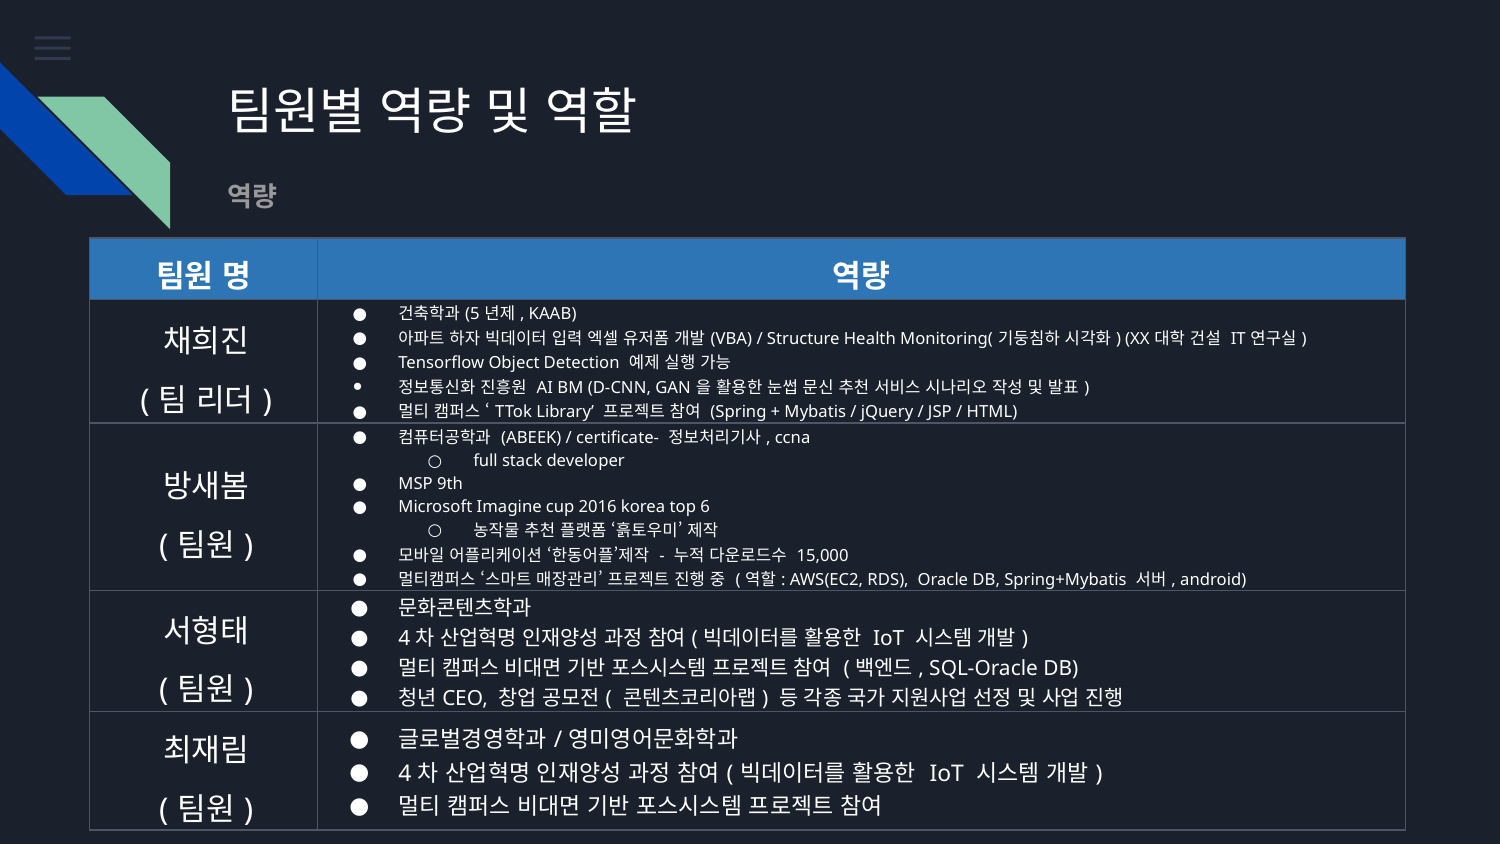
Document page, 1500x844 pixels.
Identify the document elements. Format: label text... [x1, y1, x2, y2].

subtitle 역량 [212, 159, 1368, 230]
table_cell 문화콘텐츠학과 4차 산업혁명 인재양성 과정 참여(빅데이터를 활용한 IoT 시스템 개발) 멀티 캠퍼스 비대면 기반 포스시스템 프로젝트 참여 (백엔드, SQL-Oracle DB) 청년CEO, 창업 공모전( 콘텐츠코리아랩) 등 각종 국가 지원사업 선정 및 사업 진행 [318, 591, 1405, 711]
table_cell 최재림 (팀원) [90, 712, 317, 829]
table_cell 컴퓨터공학과 (ABEEK) / certificate- 정보처리기사, ccna full stack developer MSP 9th Microsoft Imagine cup 2016 korea top 6 농작물 추천 플랫폼 ‘흙토우미’ 제작 모바일 어플리케이션 ‘한동어플’제작 - 누적 다운로드수 15,000 멀티캠퍼스 ‘스마트 매장관리’ 프로젝트 진행 중 (역할: AWS(EC2, RDS), Oracle DB, Spring+Mybatis 서버, android) [318, 424, 1405, 590]
title 팀원별 역량 및 역할 [212, 64, 1368, 159]
table_cell 글로벌경영학과/영미영어문화학과 4차 산업혁명 인재양성 과정 참여(빅데이터를 활용한 IoT 시스템 개발) 멀티 캠퍼스 비대면 기반 포스시스템 프로젝트 참여 [318, 712, 1405, 829]
table_header 팀원 명 [90, 239, 317, 299]
table_cell 방새봄 (팀원) [90, 424, 317, 590]
table_cell 채희진 (팀 리더) [90, 300, 317, 422]
table_header 역량 [318, 239, 1405, 299]
table_cell 서형태 (팀원) [90, 591, 317, 711]
table_cell 건축학과(5년제, KAAB) 아파트 하자 빅데이터 입력 엑셀 유저폼 개발(VBA) / Structure Health Monitoring(기둥침하 시각화) (XX대학 건설 IT연구실) Tensorflow Object Detection 예제 실행 가능 정보통신화 진흥원 AI BM (D-CNN, GAN을 활용한 눈썹 문신 추천 서비스 시나리오 작성 및 발표) 멀티 캠퍼스 ‘TTok Library’ 프로젝트 참여 (Spring + Mybatis / jQuery / JSP / HTML) [318, 300, 1405, 422]
